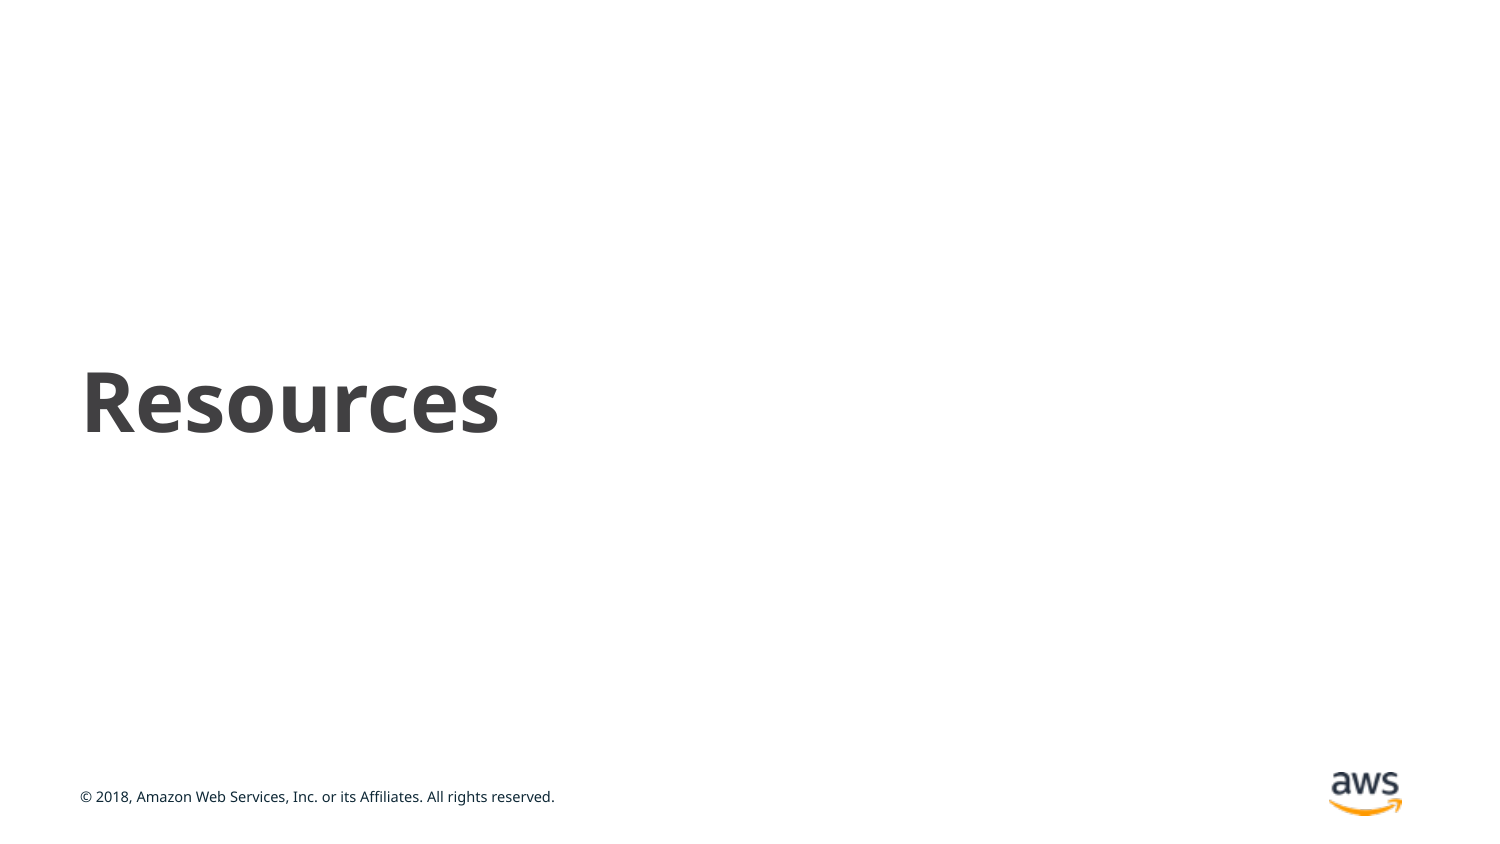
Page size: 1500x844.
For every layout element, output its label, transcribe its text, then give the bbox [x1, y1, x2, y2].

title Resources [65, 323, 1340, 476]
picture [1329, 772, 1402, 816]
